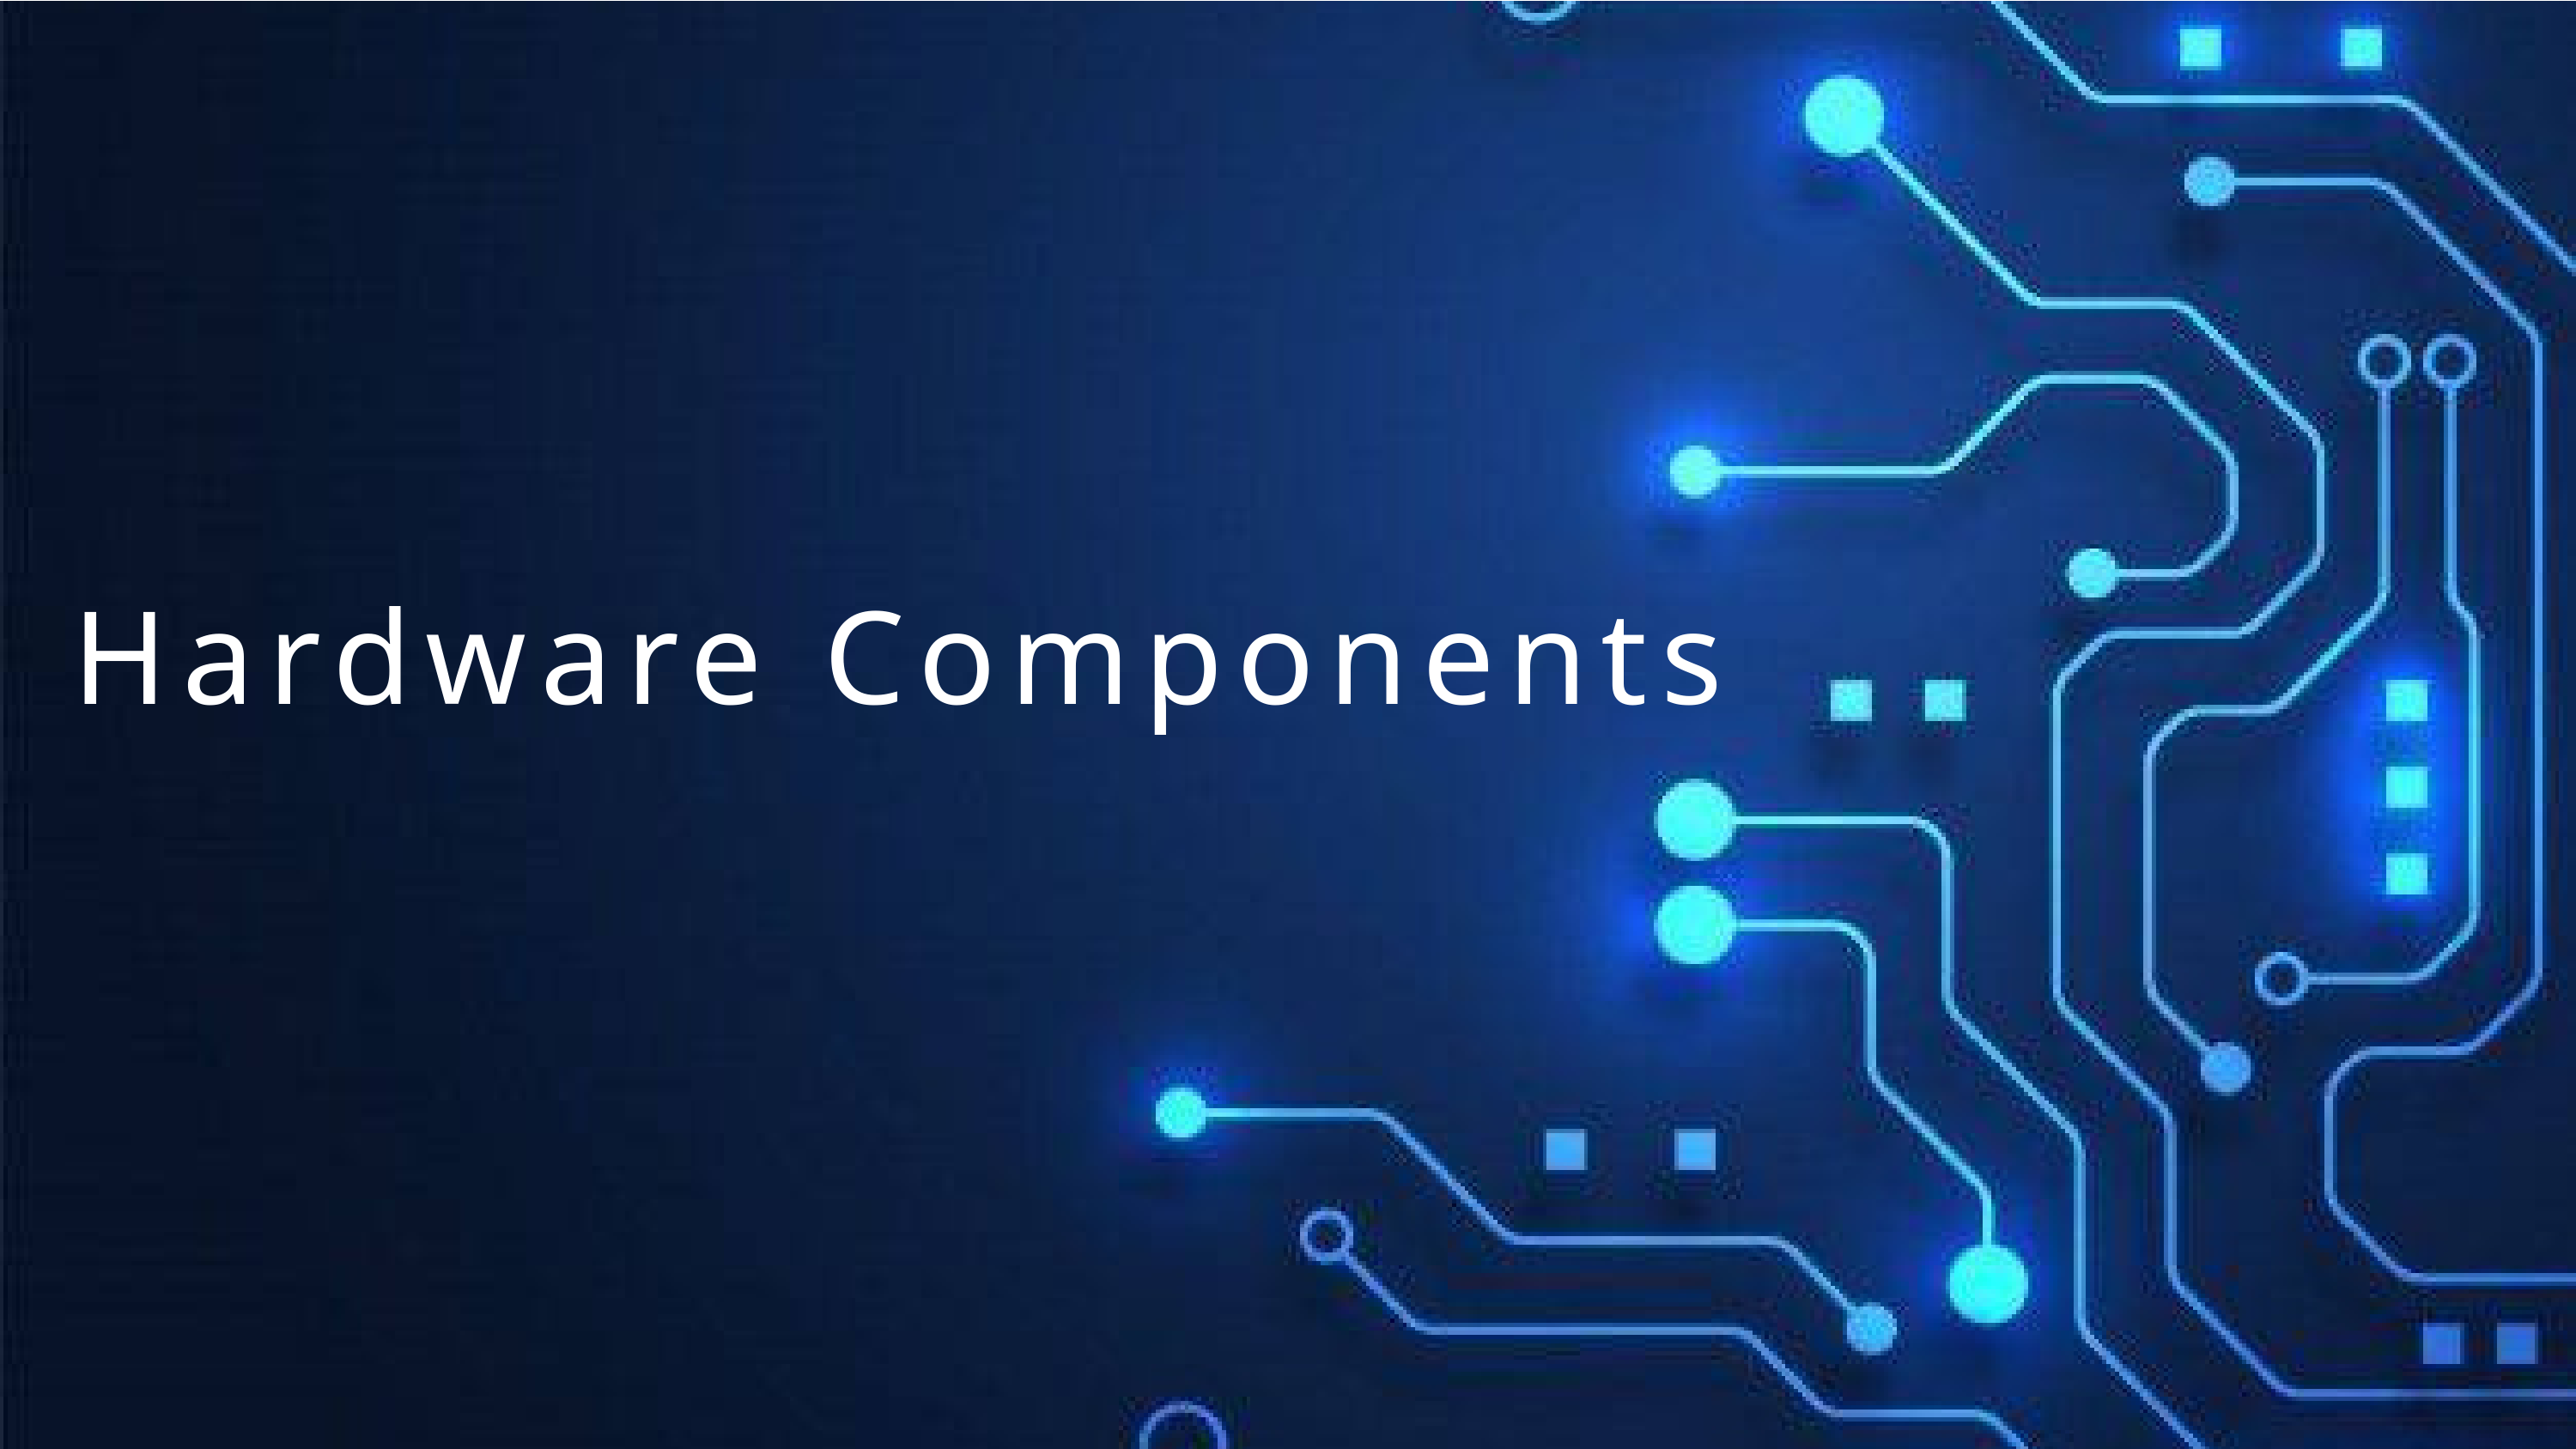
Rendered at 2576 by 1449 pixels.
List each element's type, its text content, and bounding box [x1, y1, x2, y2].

text_box [0, 1, 2576, 1449]
text_box Hardware Components [73, 536, 1911, 731]
